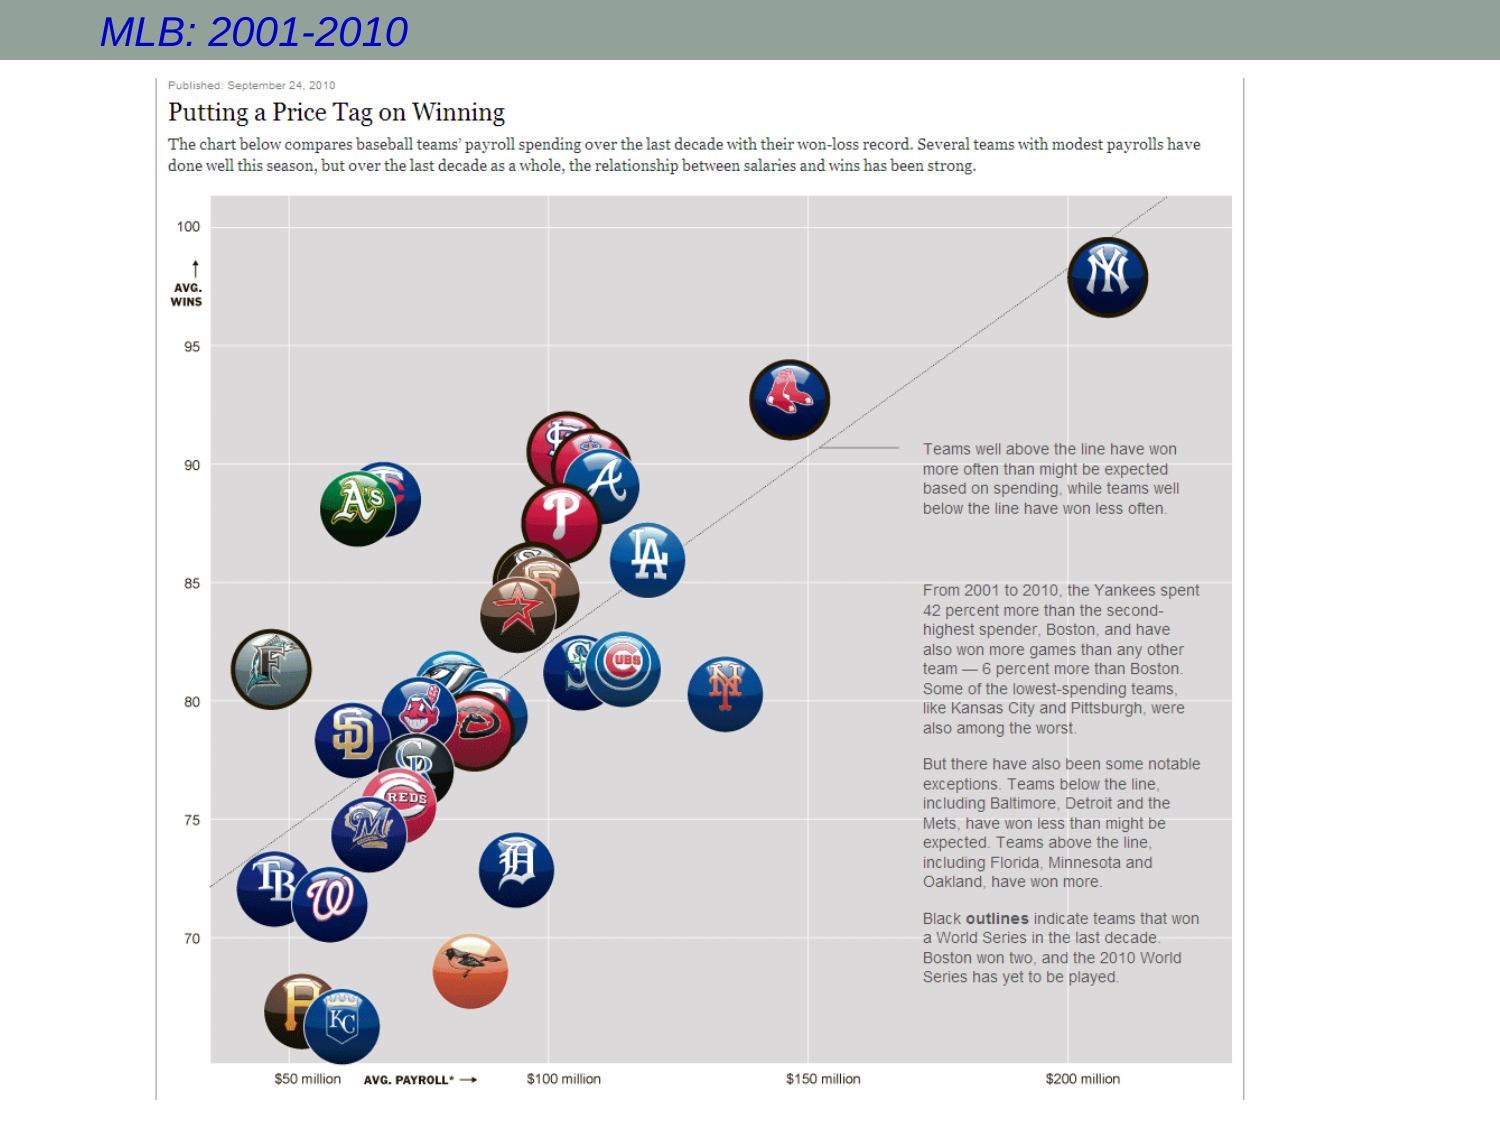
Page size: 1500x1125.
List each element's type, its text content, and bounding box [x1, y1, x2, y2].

text_box MLB: 2001-2010 [84, 0, 1338, 62]
picture [149, 78, 1251, 1101]
